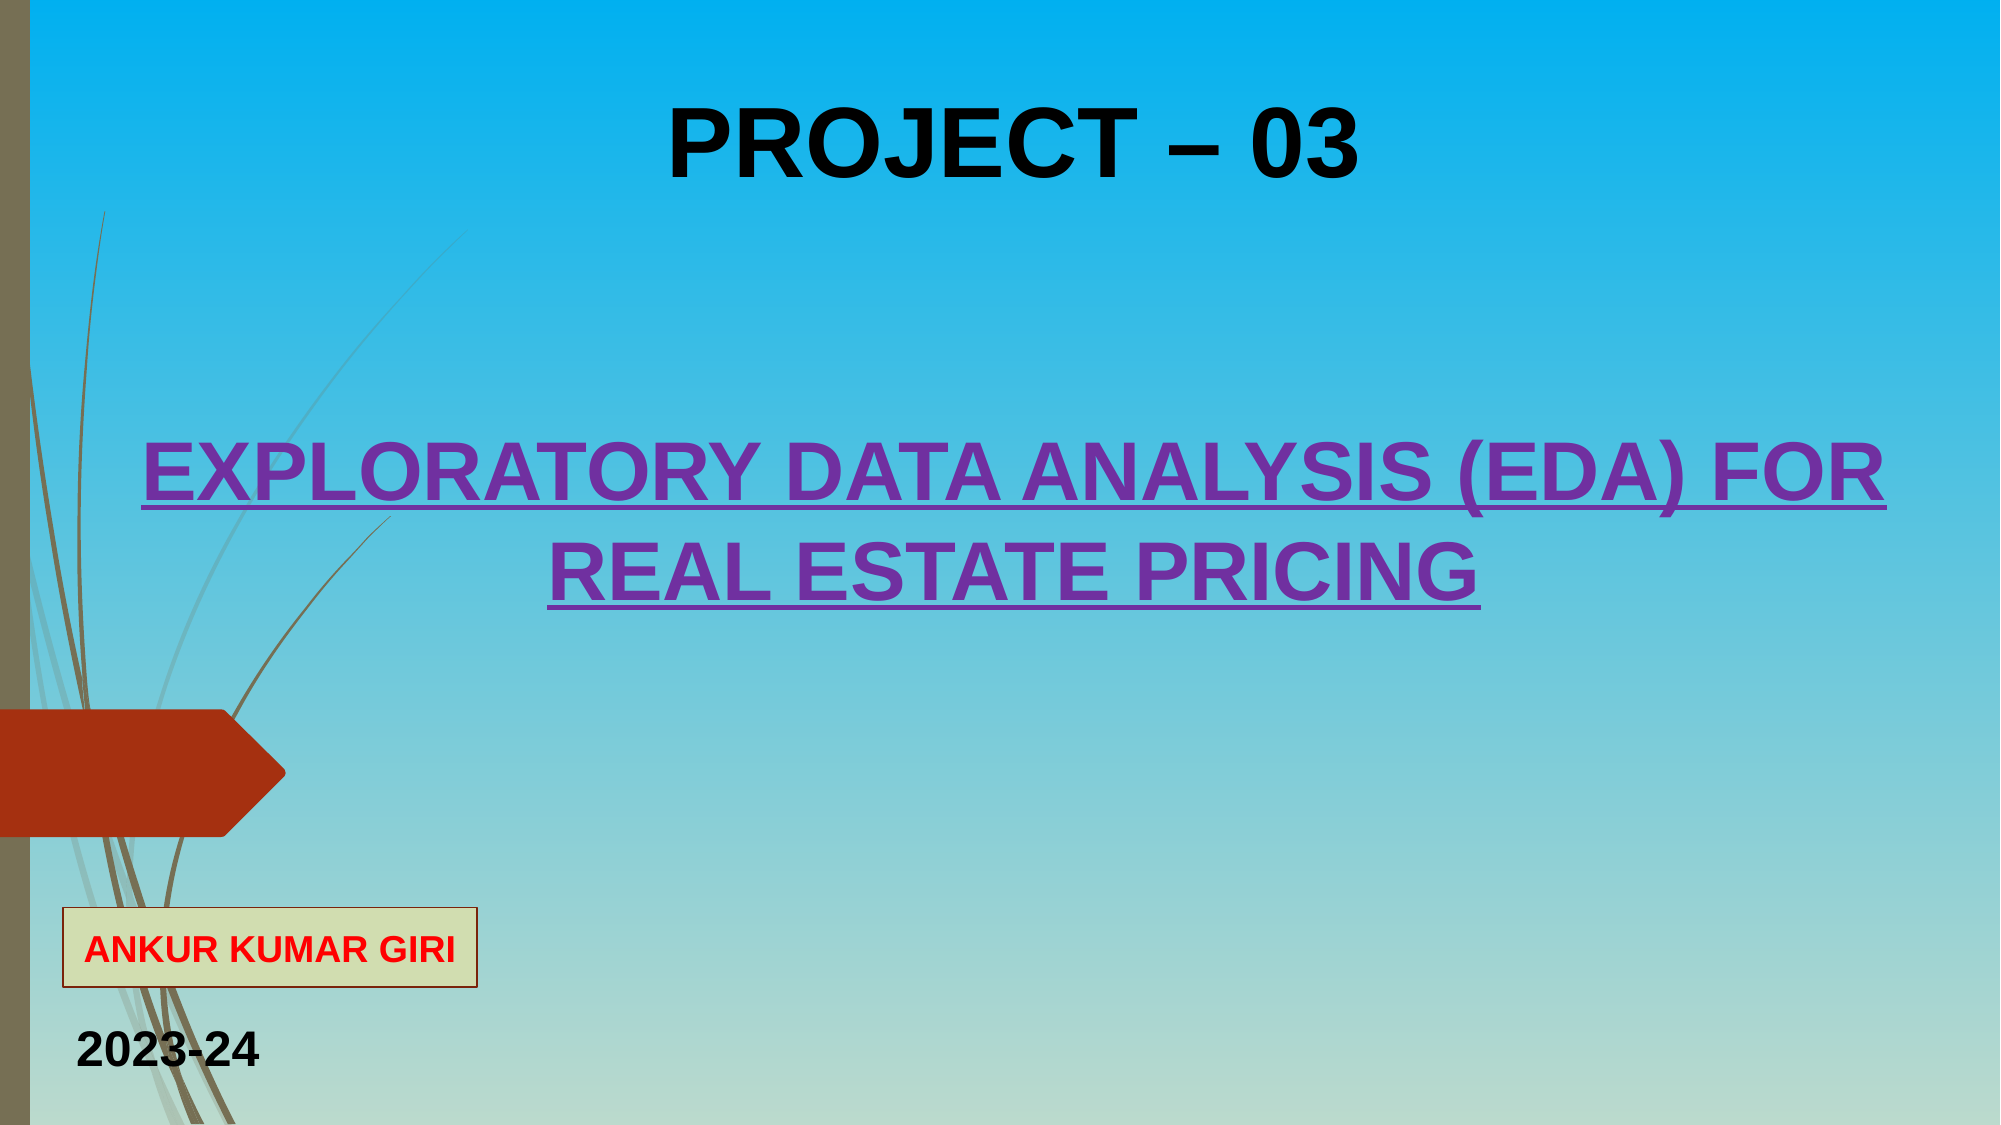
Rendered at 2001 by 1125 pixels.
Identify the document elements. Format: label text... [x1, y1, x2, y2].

text_box 2023-24 [61, 1009, 326, 1085]
text_box ANKUR KUMAR GIRI [62, 907, 478, 988]
text_box PROJECT – 03 EXPLORATORY DATA ANALYSIS (EDA) FOR REAL ESTATE PRICING [108, 70, 1920, 775]
